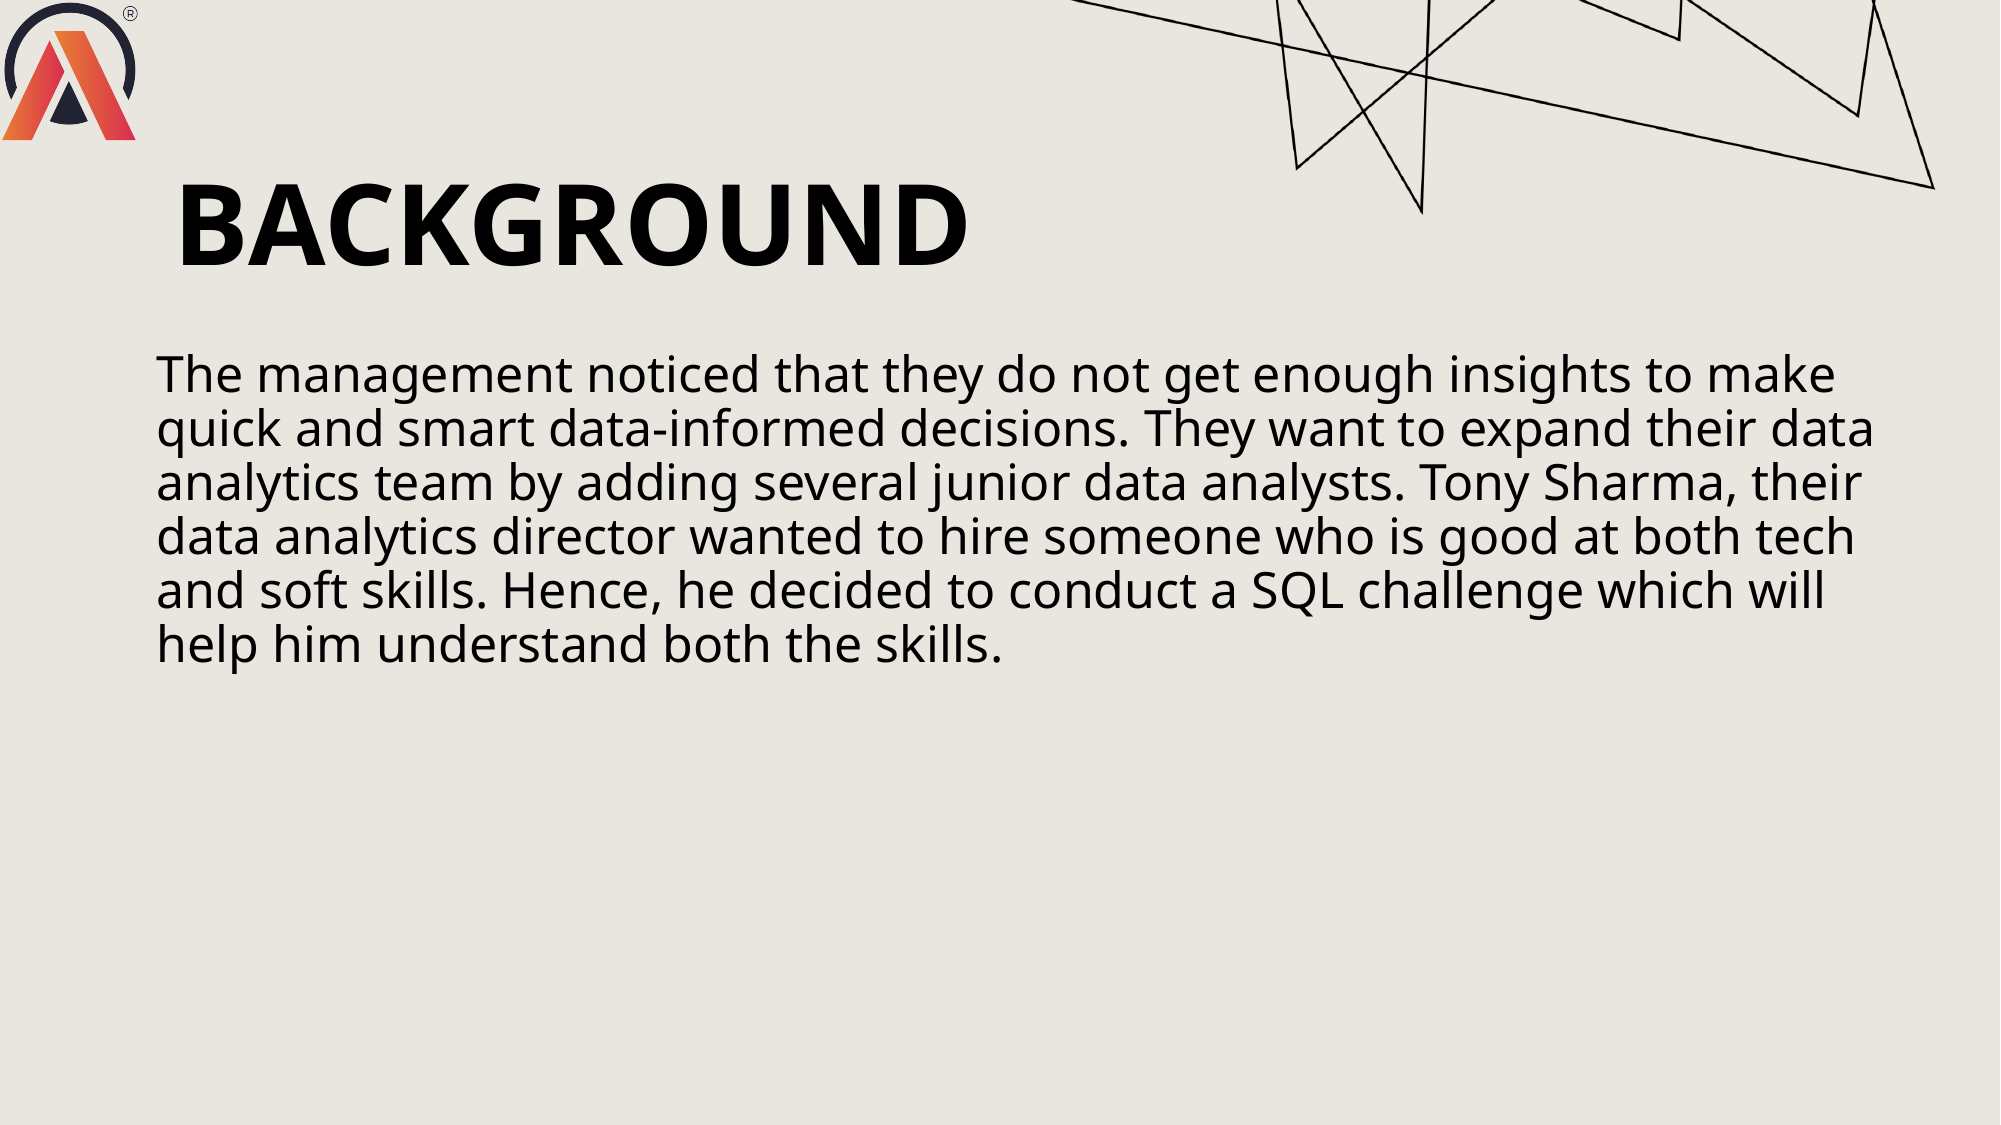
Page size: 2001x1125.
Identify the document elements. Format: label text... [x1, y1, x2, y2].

picture [1039, 0, 2001, 216]
list The management noticed that they do not get enough insights to make quick and smart data-informed decisions. They want to expand their data analytics team by adding several junior data analysts. Tony Sharma, their data analytics director wanted to hire someone who is good at both tech and soft skills. Hence, he decided to conduct a SQL challenge which will help him understand both the skills. [141, 341, 1910, 962]
picture [0, 0, 142, 142]
title BACKGROUND [158, 141, 1084, 298]
